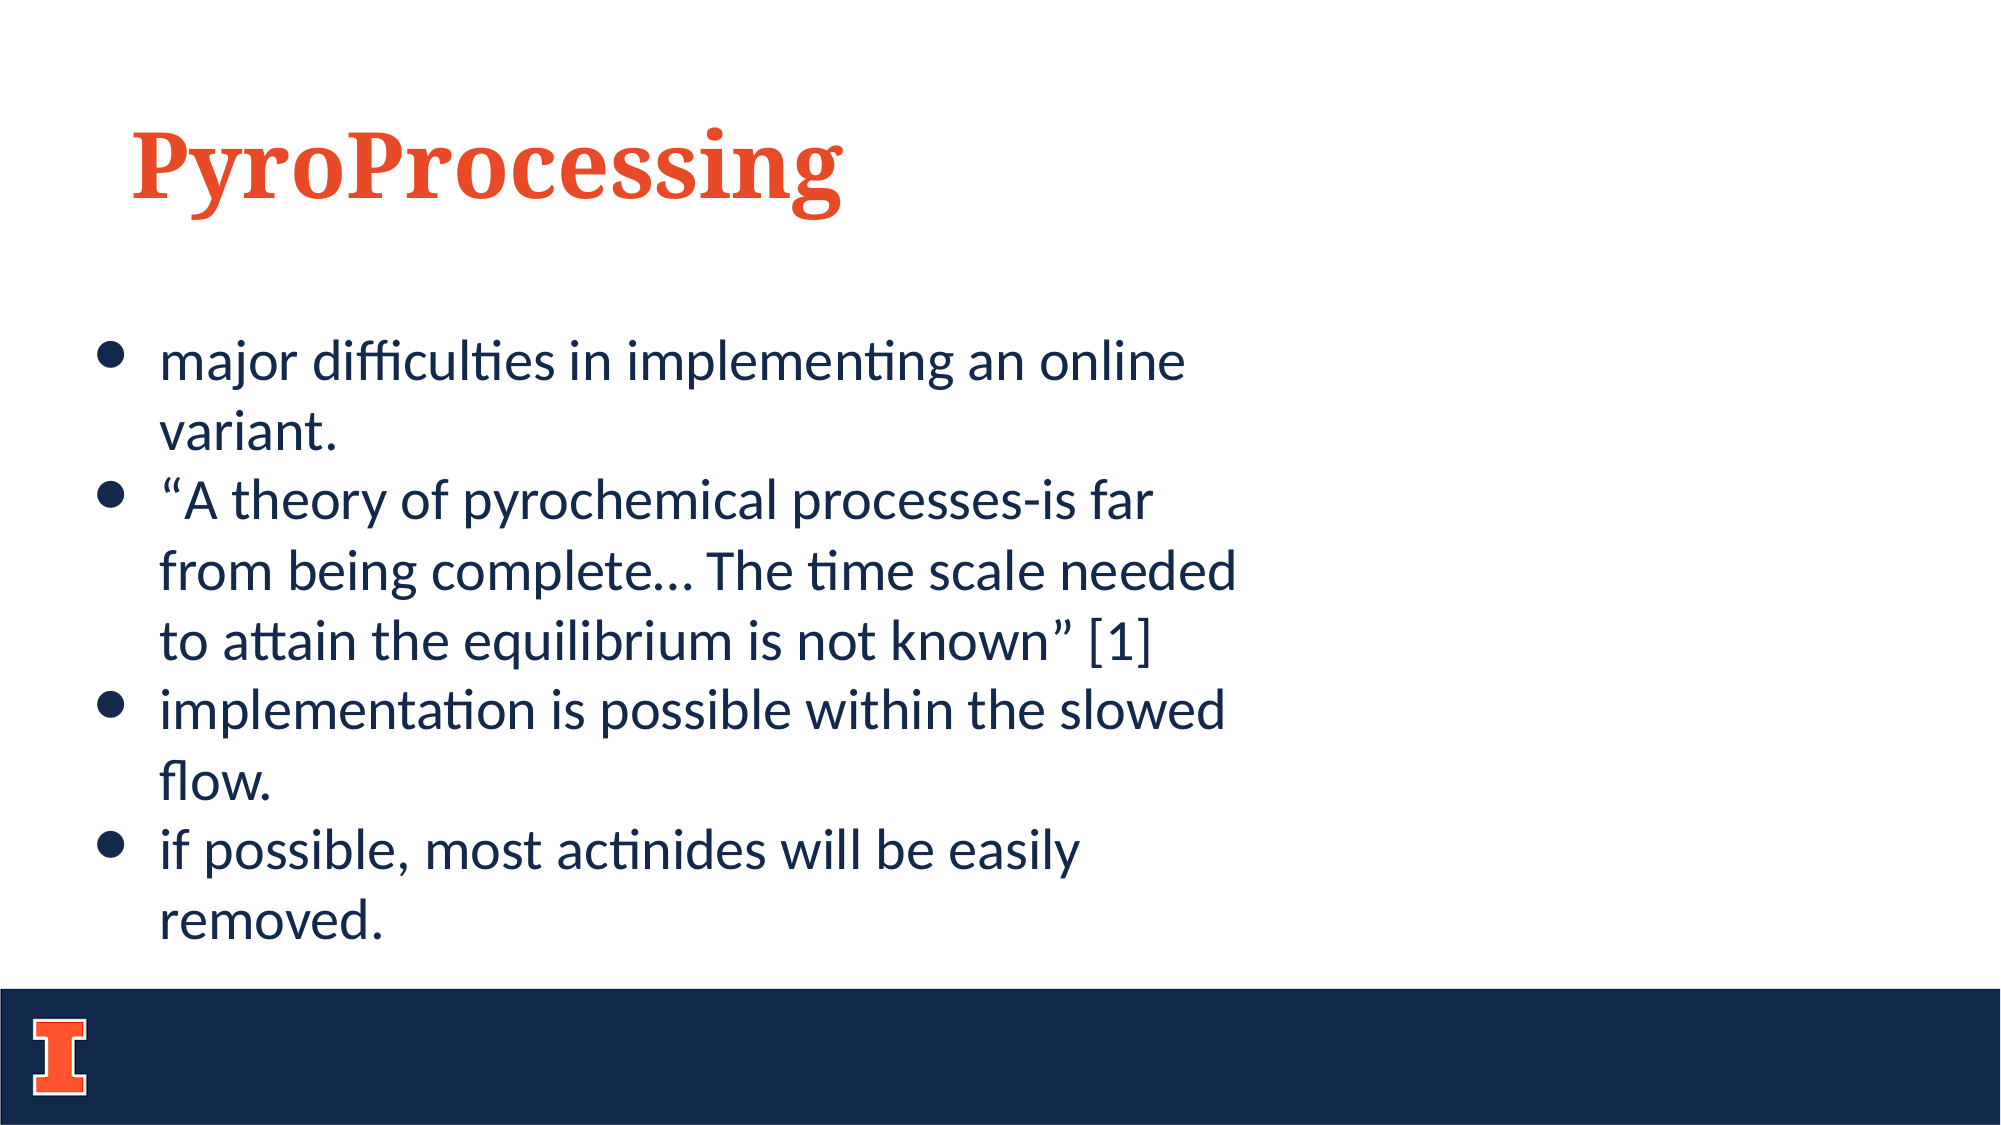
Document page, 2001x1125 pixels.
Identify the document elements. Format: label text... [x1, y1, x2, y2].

picture [0, 0, 2001, 1125]
text_box major difficulties in implementing an online variant. “A theory of pyrochemical processes-is far from being complete… The time scale needed to attain the equilibrium is not known” [1] implementation is possible within the slowed flow. if possible, most actinides will be easily removed. [69, 306, 1275, 990]
title PyroProcessing [116, 59, 2000, 278]
